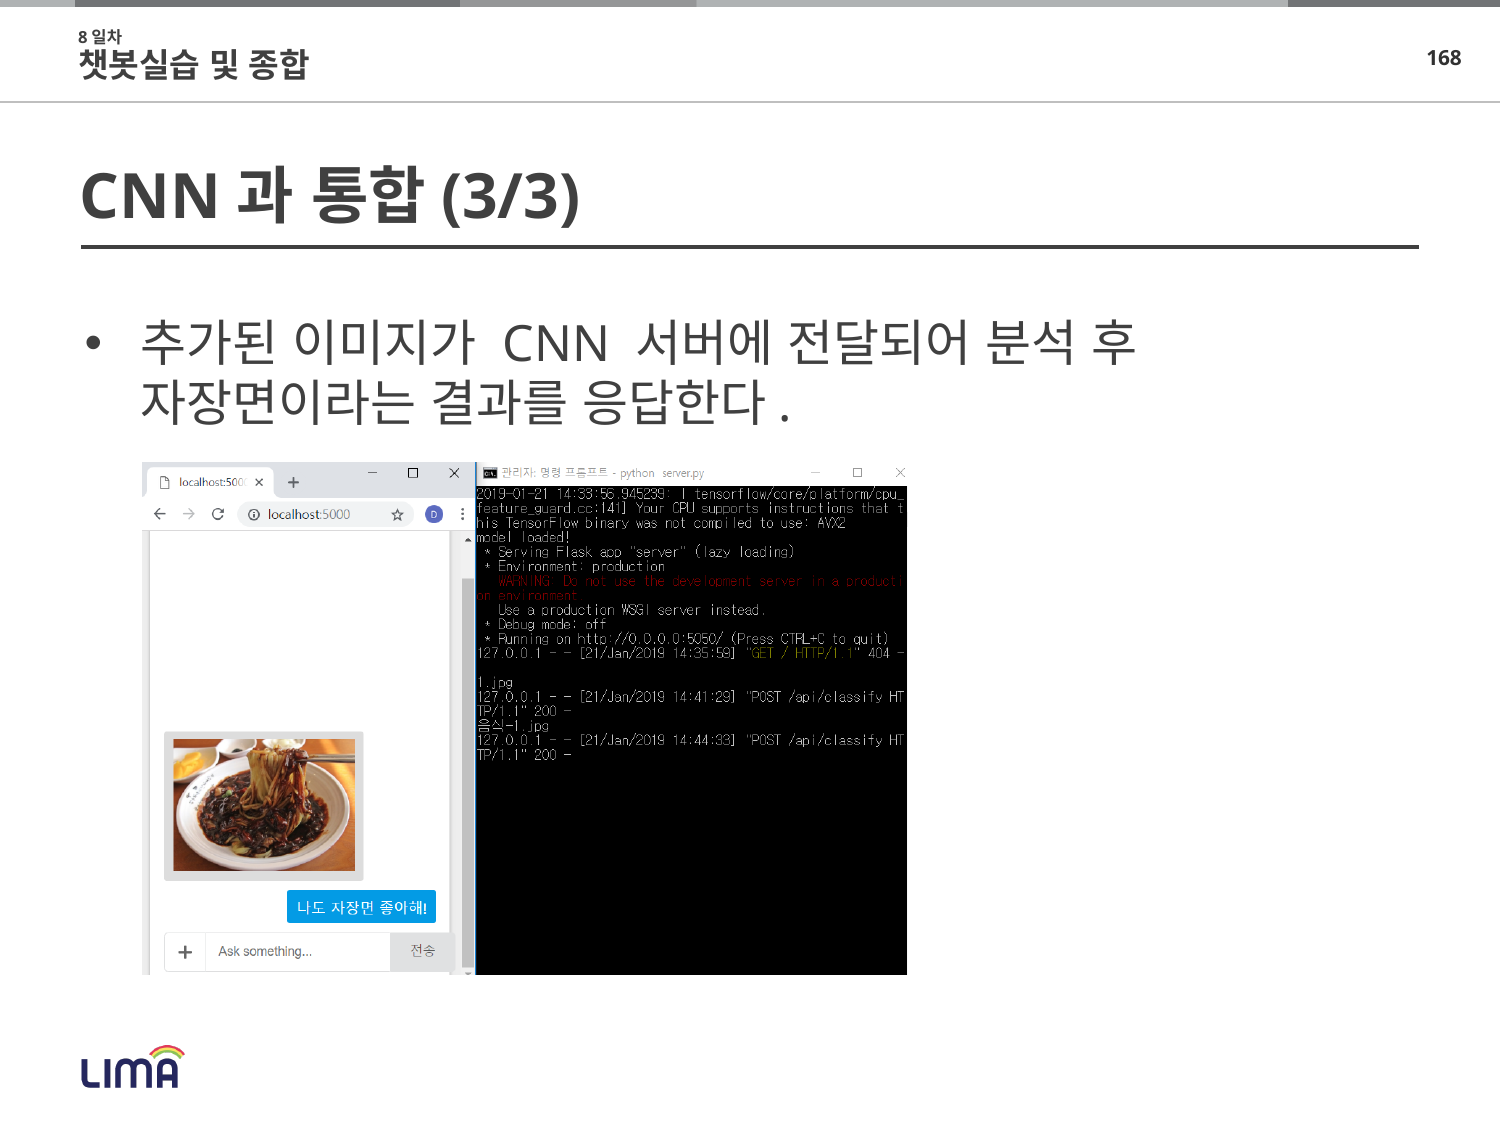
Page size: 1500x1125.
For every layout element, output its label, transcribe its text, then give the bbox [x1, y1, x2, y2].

text_box 8일차 챗봇실습 및 종합 [61, 21, 476, 93]
picture [0, 0, 1500, 23]
title CNN과 통합(3/3) [65, 148, 1416, 257]
picture [81, 1045, 185, 1088]
picture [141, 462, 908, 976]
list 추가된 이미지가 CNN 서버에 전달되어 분석 후 자장면이라는 결과를 응답한다. [69, 304, 1413, 435]
